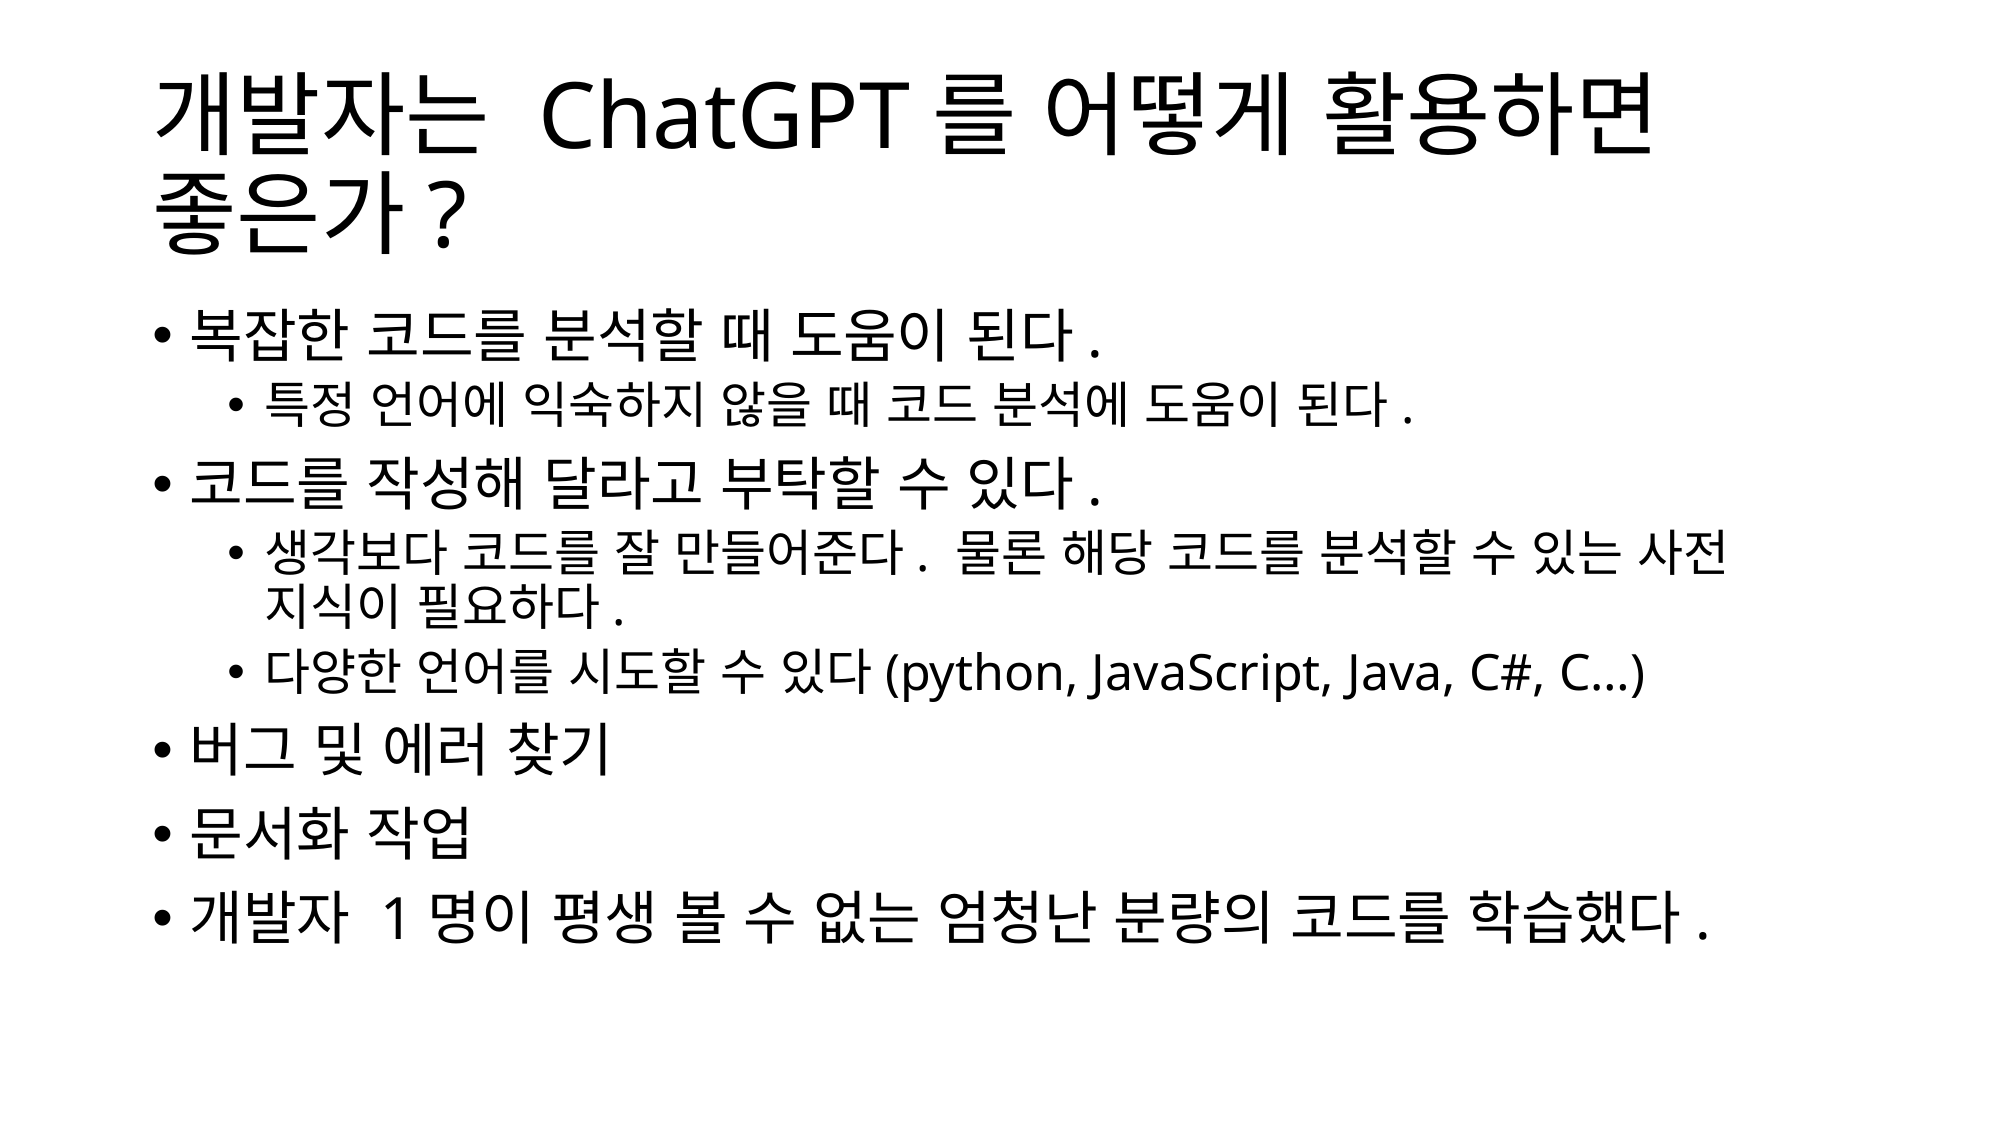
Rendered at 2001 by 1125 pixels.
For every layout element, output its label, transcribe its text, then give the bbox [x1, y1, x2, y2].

list 복잡한 코드를 분석할 때 도움이 된다. 특정 언어에 익숙하지 않을 때 코드 분석에 도움이 된다. 코드를 작성해 달라고 부탁할 수 있다. 생각보다 코드를 잘 만들어준다. 물론 해당 코드를 분석할 수 있는 사전 지식이 필요하다. 다양한 언어를 시도할 수 있다(python, JavaScript, Java, C#, C…) 버그 및 에러 찾기 문서화 작업 개발자 1명이 평생 볼 수 없는 엄청난 분량의 코드를 학습했다. [137, 299, 1863, 1014]
title 개발자는 ChatGPT를 어떻게 활용하면 좋은가? [137, 59, 1863, 278]
